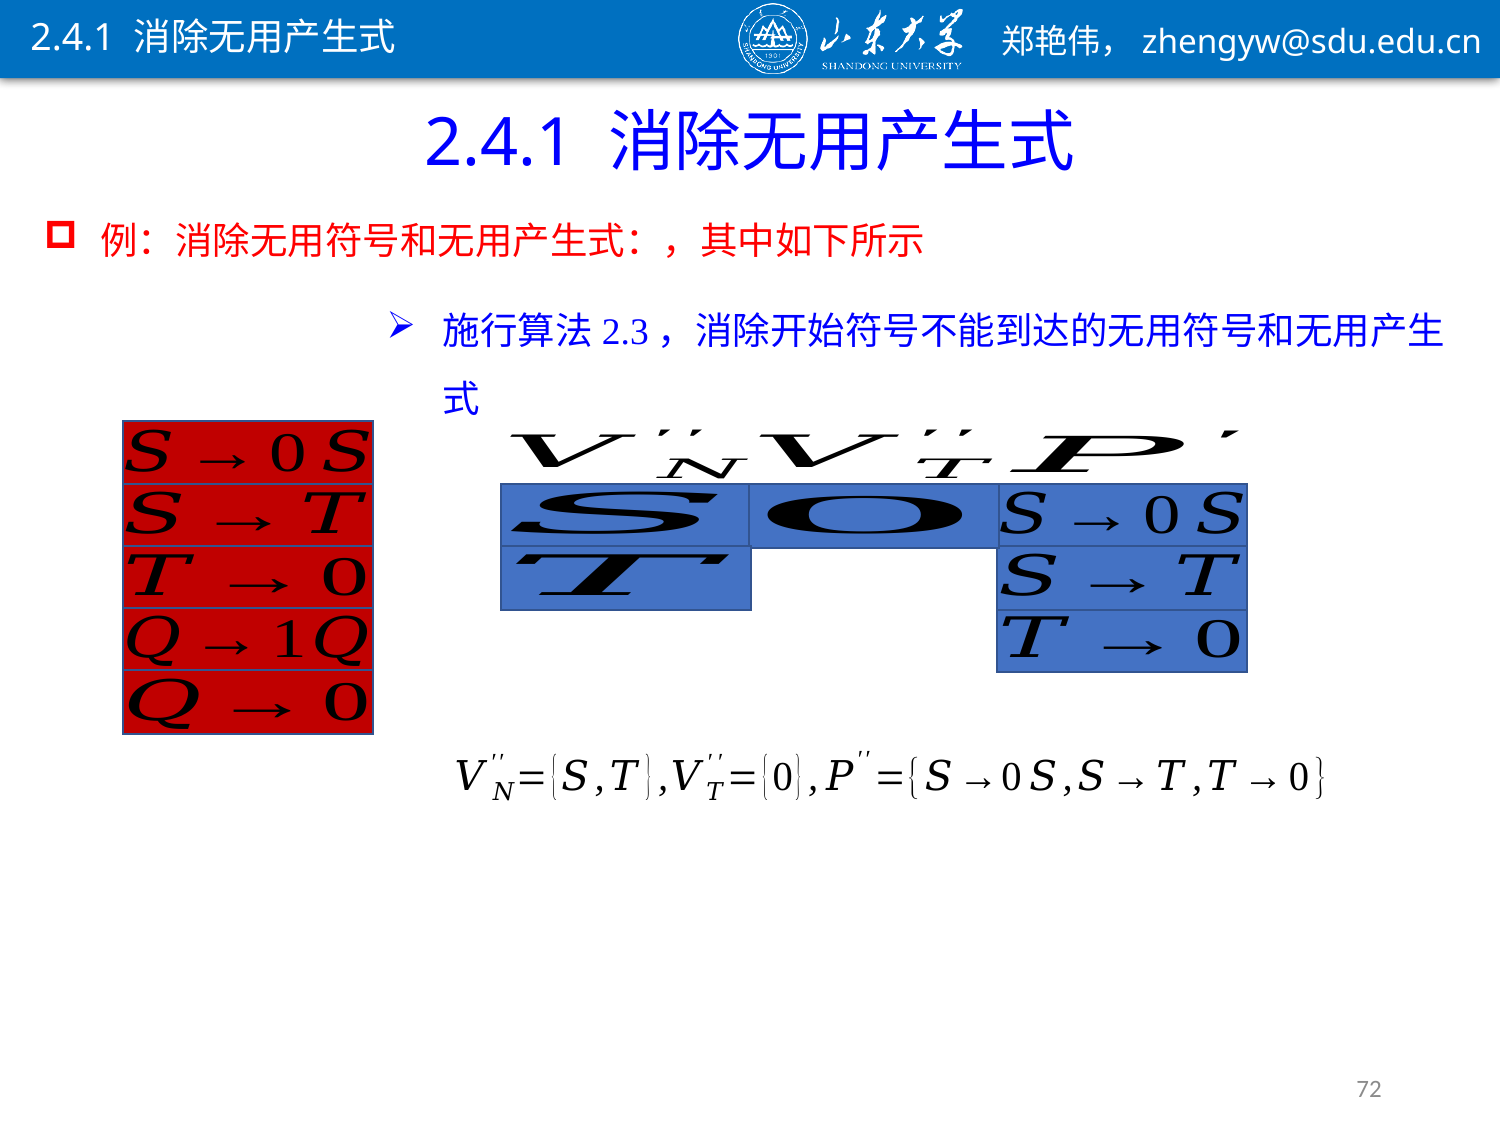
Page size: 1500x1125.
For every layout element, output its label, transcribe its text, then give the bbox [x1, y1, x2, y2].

text_box 2.4.1 消除无用产生式 [0, 91, 1500, 187]
slide_number 72 [1059, 1057, 1397, 1118]
picture [738, 3, 963, 74]
text_box 2.4.1 消除无用产生式 [15, 5, 411, 66]
text_box 施行算法2.3，消除开始符号不能到达的无用符号和无用产生式 [371, 277, 1483, 428]
